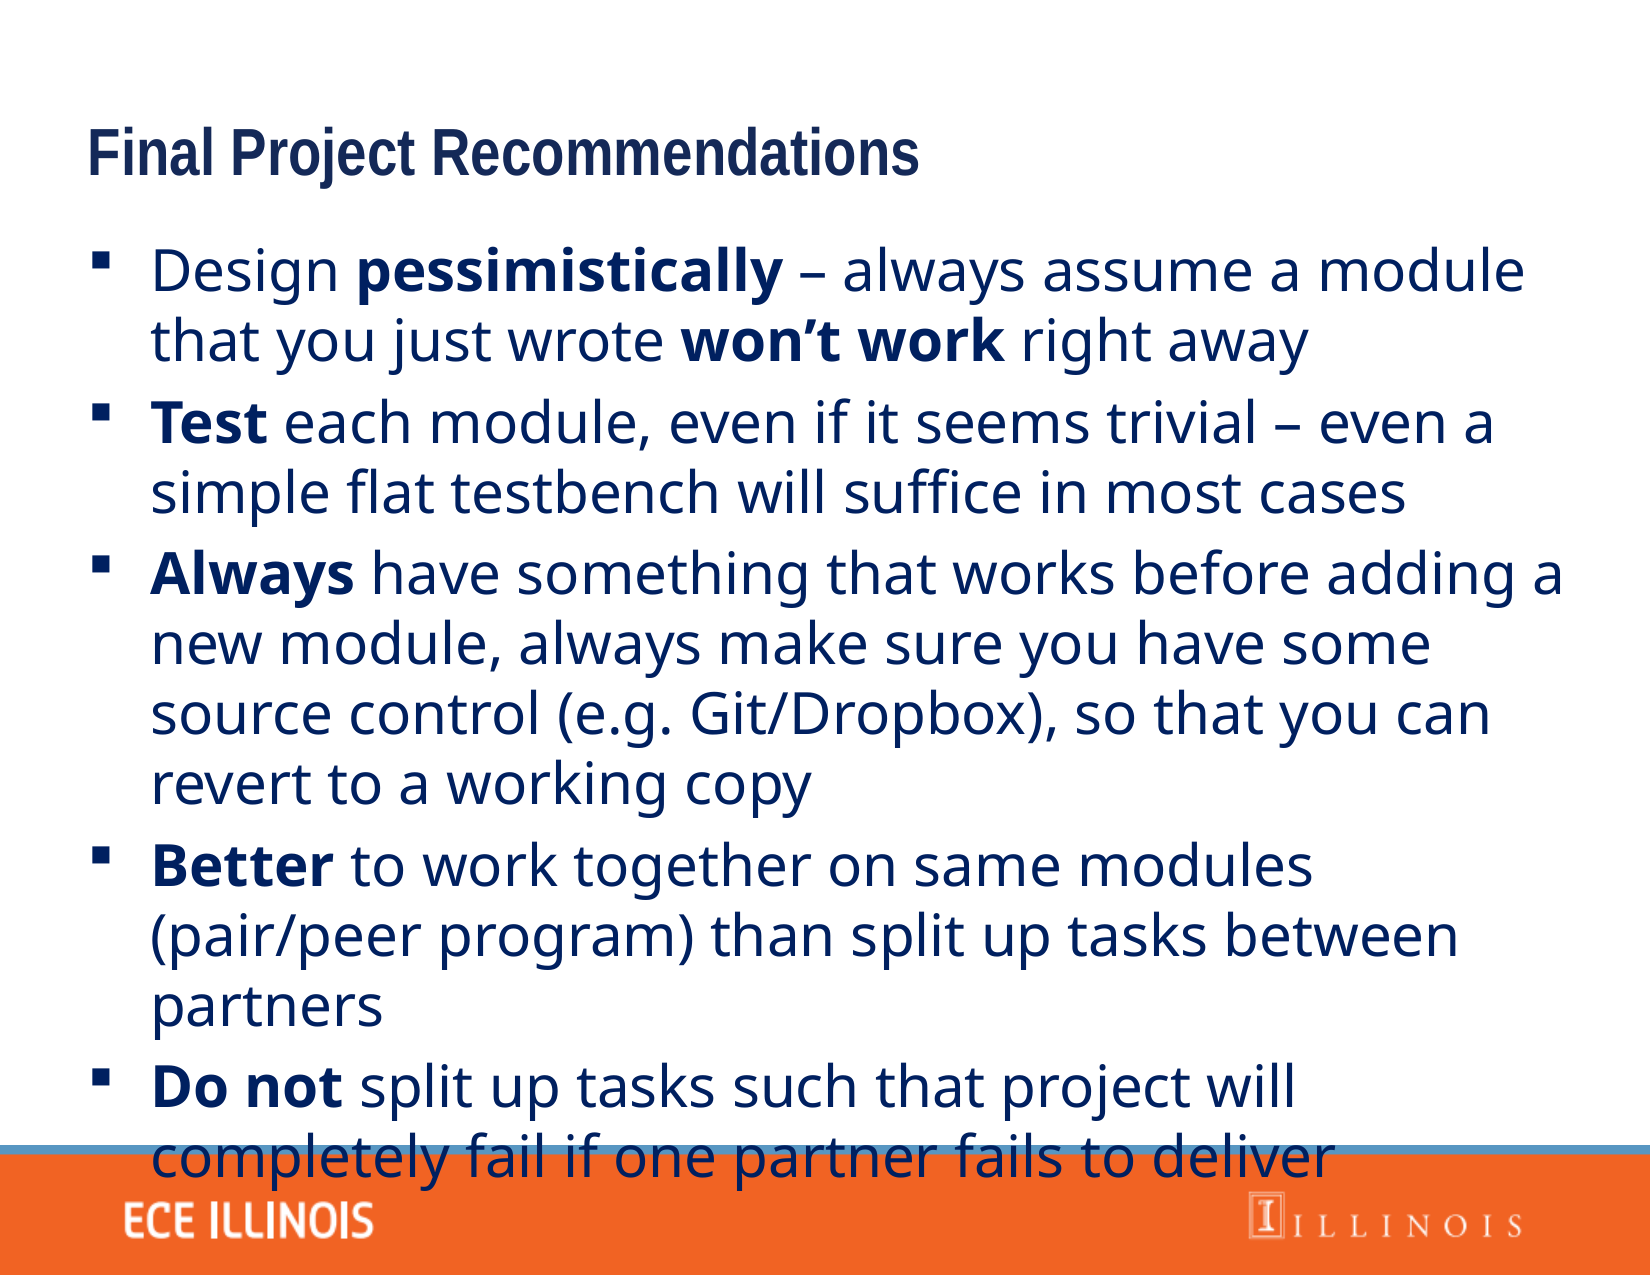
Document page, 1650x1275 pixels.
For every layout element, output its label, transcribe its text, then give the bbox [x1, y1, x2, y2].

list Final Project Recommendations [72, 101, 1263, 224]
list Design pessimistically – always assume a module that you just wrote won’t work right away Test each module, even if it seems trivial – even a simple flat testbench will suffice in most cases Always have something that works before adding a new module, always make sure you have some source control (e.g. Git/Dropbox), so that you can revert to a working copy Better to work together on same modules (pair/peer program) than split up tasks between partners Do not split up tasks such that project will completely fail if one partner fails to deliver [72, 225, 1590, 1018]
